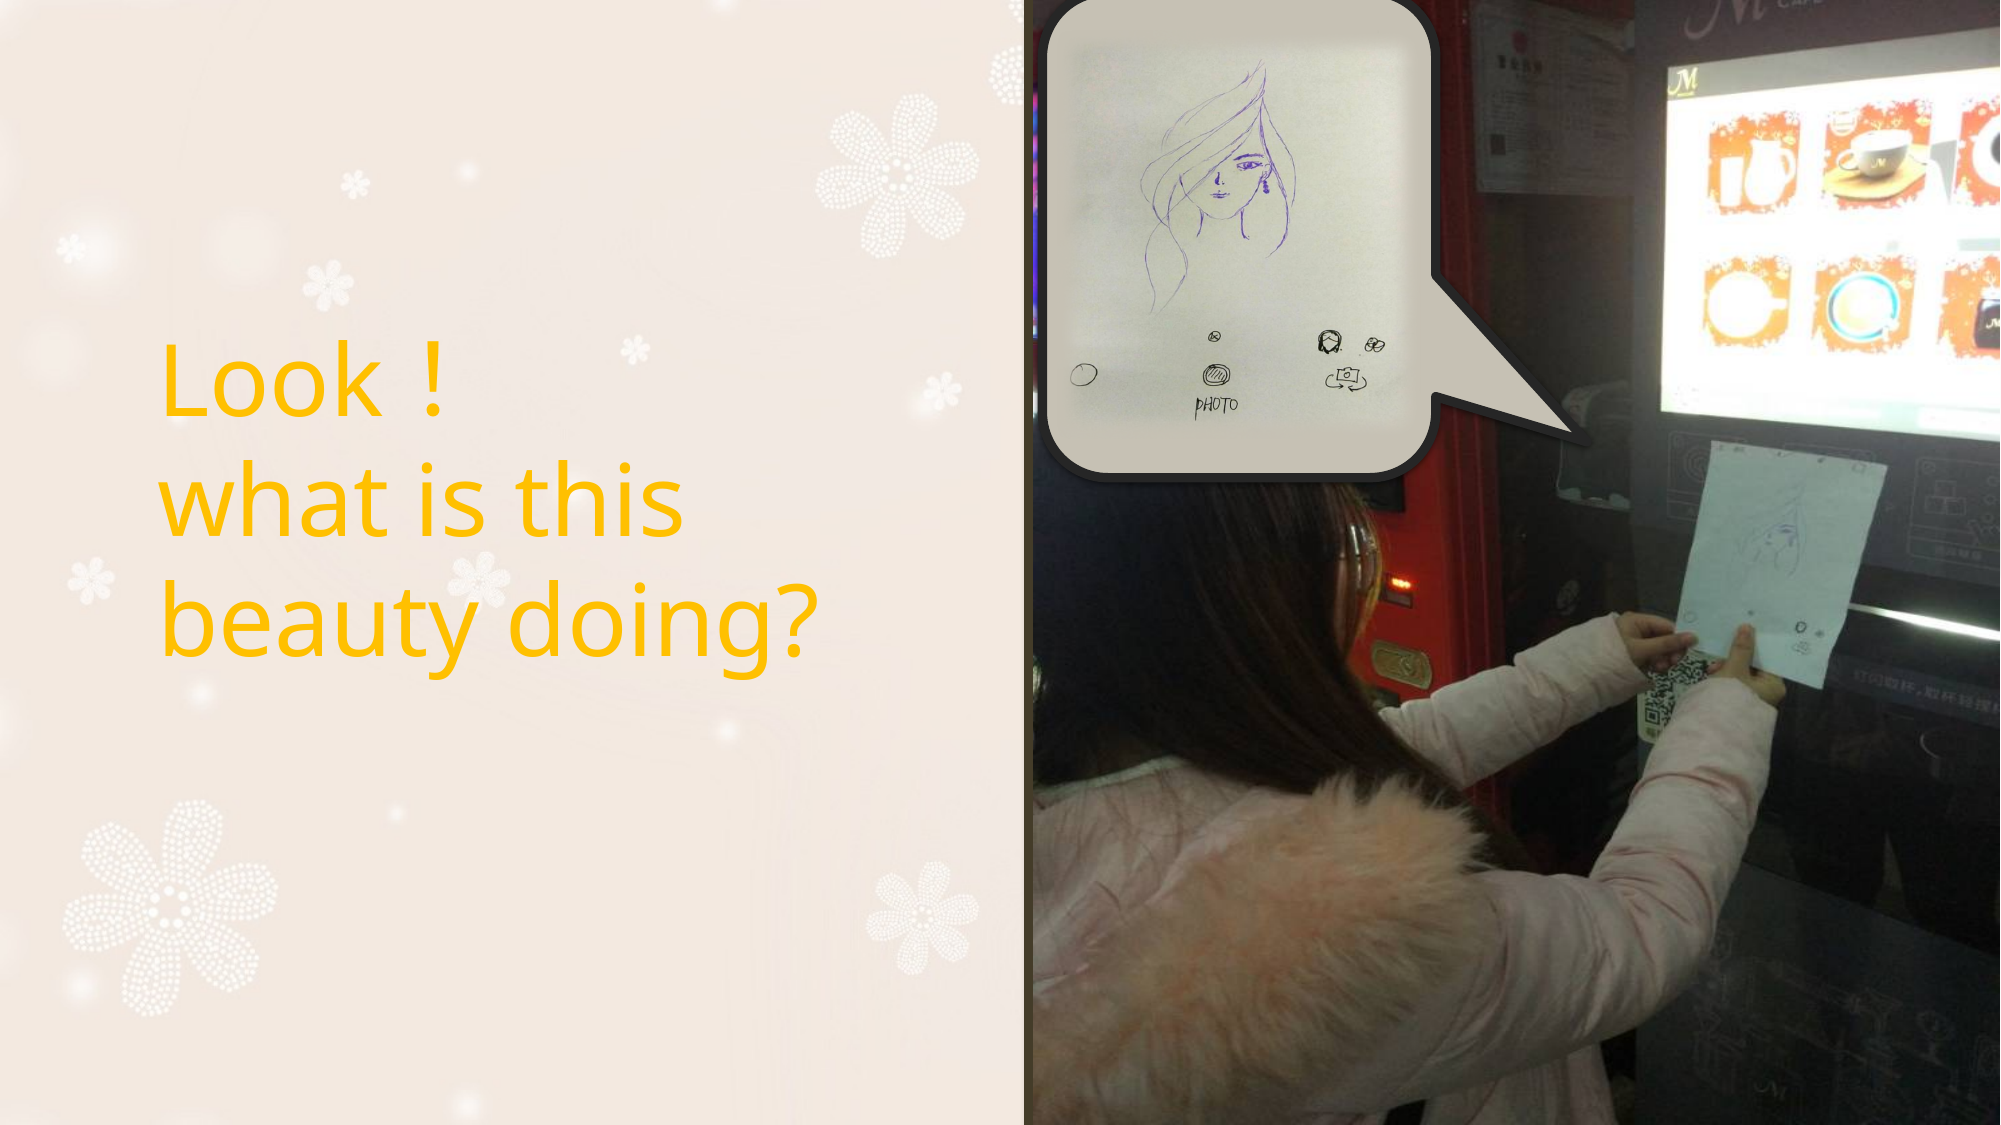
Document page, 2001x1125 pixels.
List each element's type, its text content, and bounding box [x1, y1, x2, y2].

picture [1033, 0, 2001, 1125]
picture [0, 0, 1024, 1125]
text_box Look！ what is this beauty doing? [142, 309, 900, 684]
